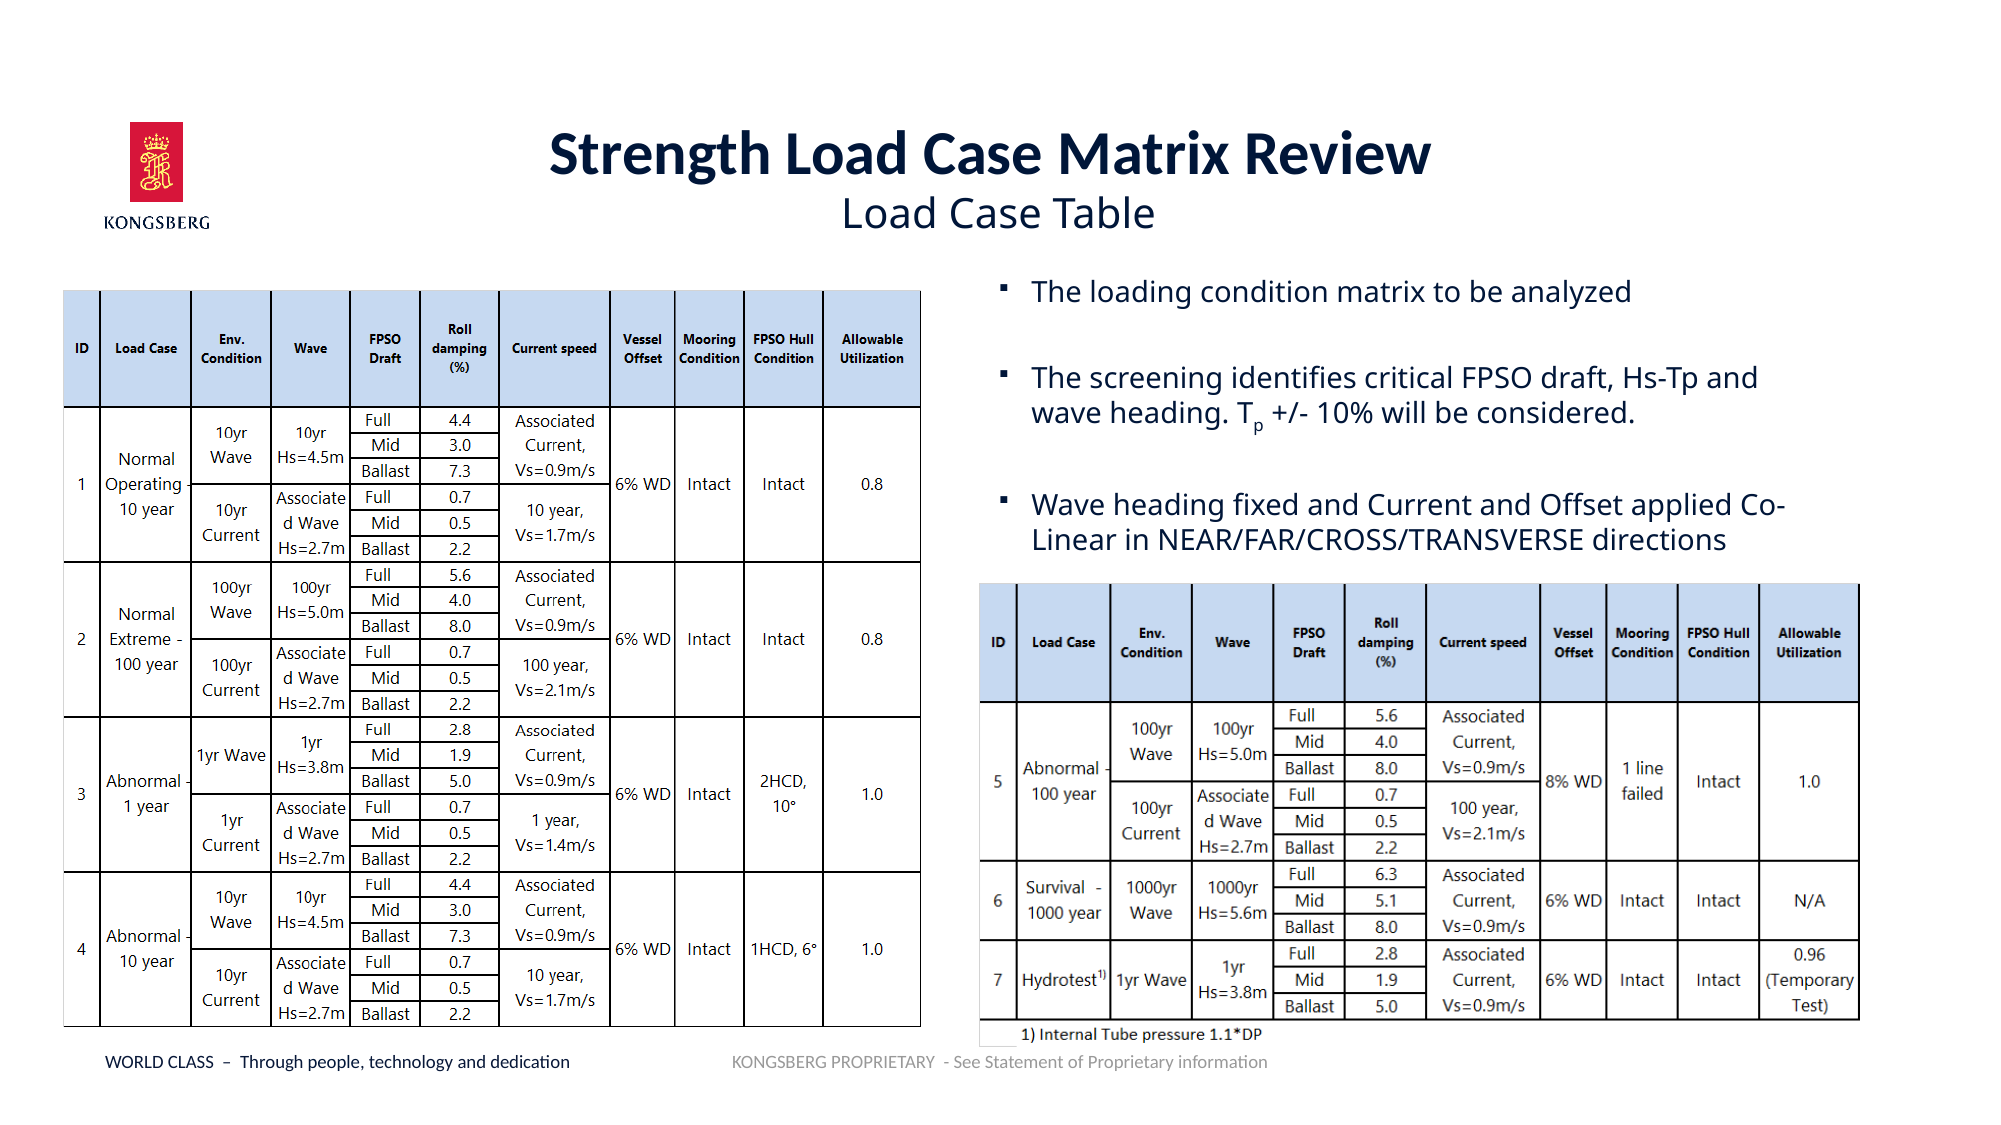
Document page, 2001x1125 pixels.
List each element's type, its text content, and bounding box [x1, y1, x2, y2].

title Strength Load Case Matrix Review [333, 113, 1664, 187]
list Load Case Table [333, 187, 1664, 240]
picture [978, 583, 1860, 1047]
text_box The loading condition matrix to be analyzed The screening identifies critical FPSO draft, Hs-Tp and wave heading. Tp +/- 10% will be considered. Wave heading fixed and Current and Offset applied Co-Linear in NEAR/FAR/CROSS/TRANSVERSE directions [998, 273, 1820, 583]
picture [104, 122, 209, 229]
picture [63, 290, 921, 1027]
